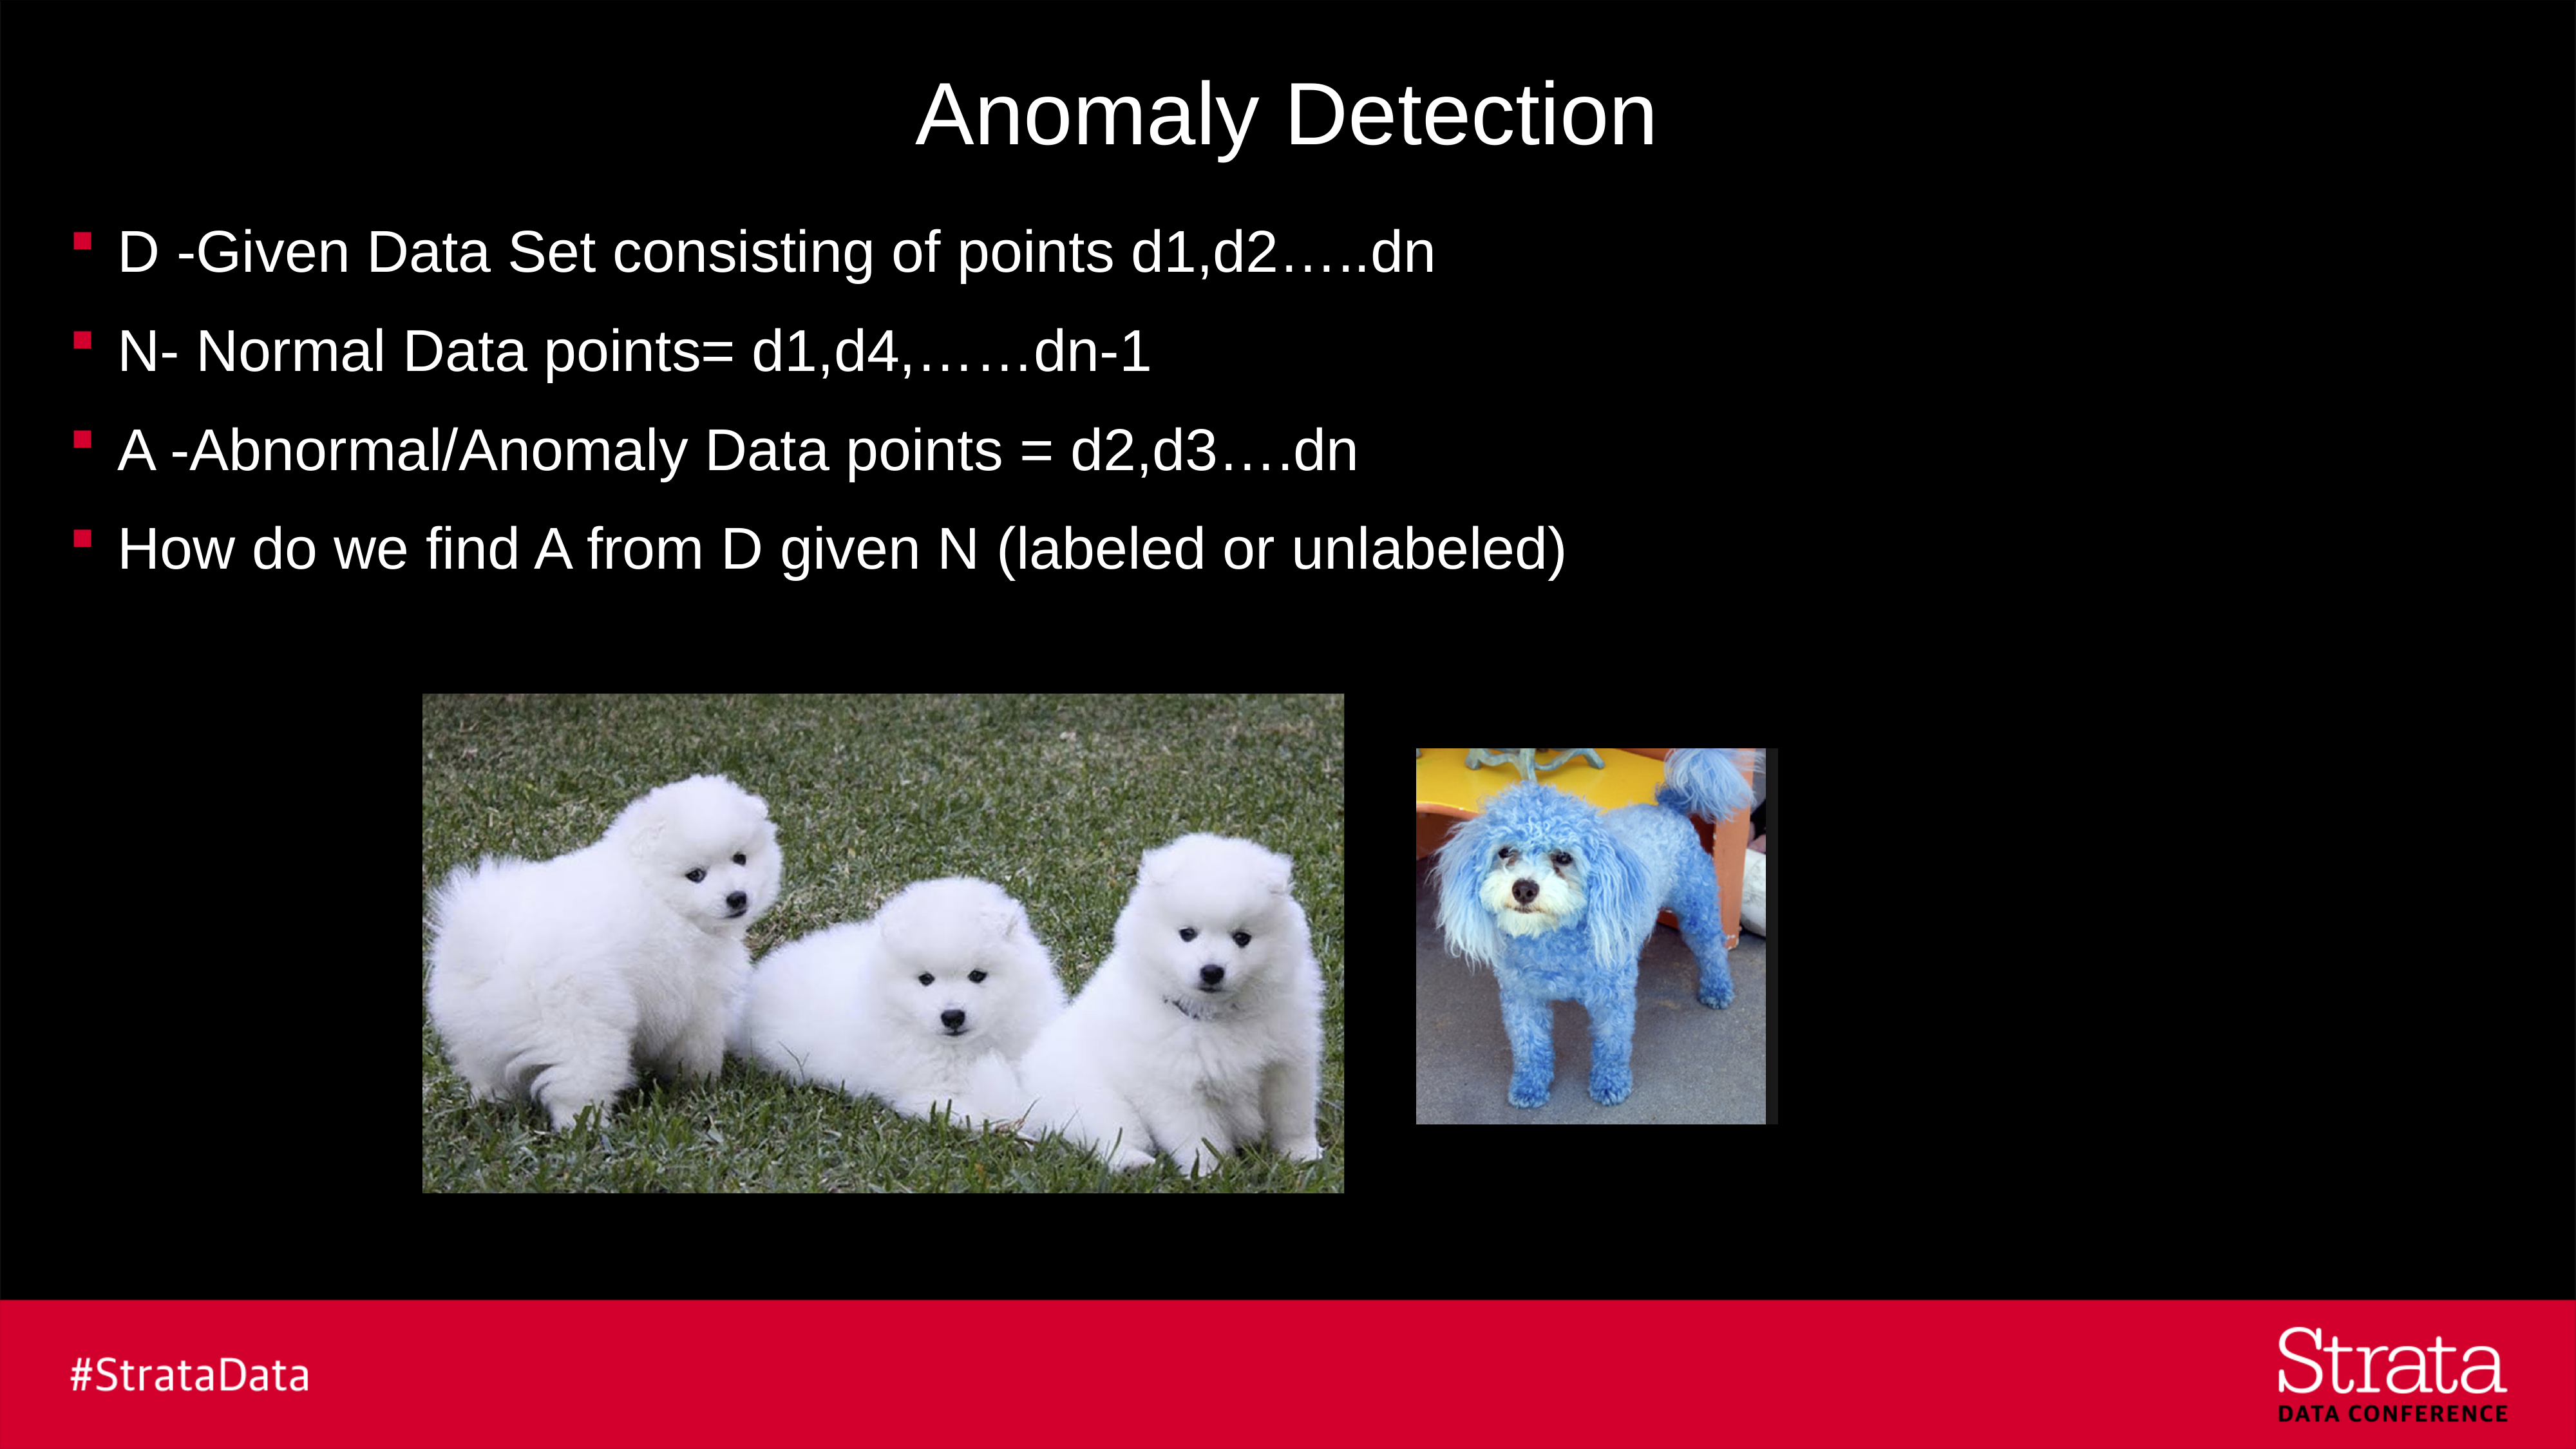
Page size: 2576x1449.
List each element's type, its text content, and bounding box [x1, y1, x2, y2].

list D -Given Data Set consisting of points d1,d2…..dn N- Normal Data points= d1,d4,……dn-1 A -Abnormal/Anomaly Data points = d2,d3….dn How do we find A from D given N (labeled or unlabeled) [65, 209, 2510, 1304]
title Anomaly Detection [65, 25, 2510, 193]
picture [0, 0, 2576, 1449]
